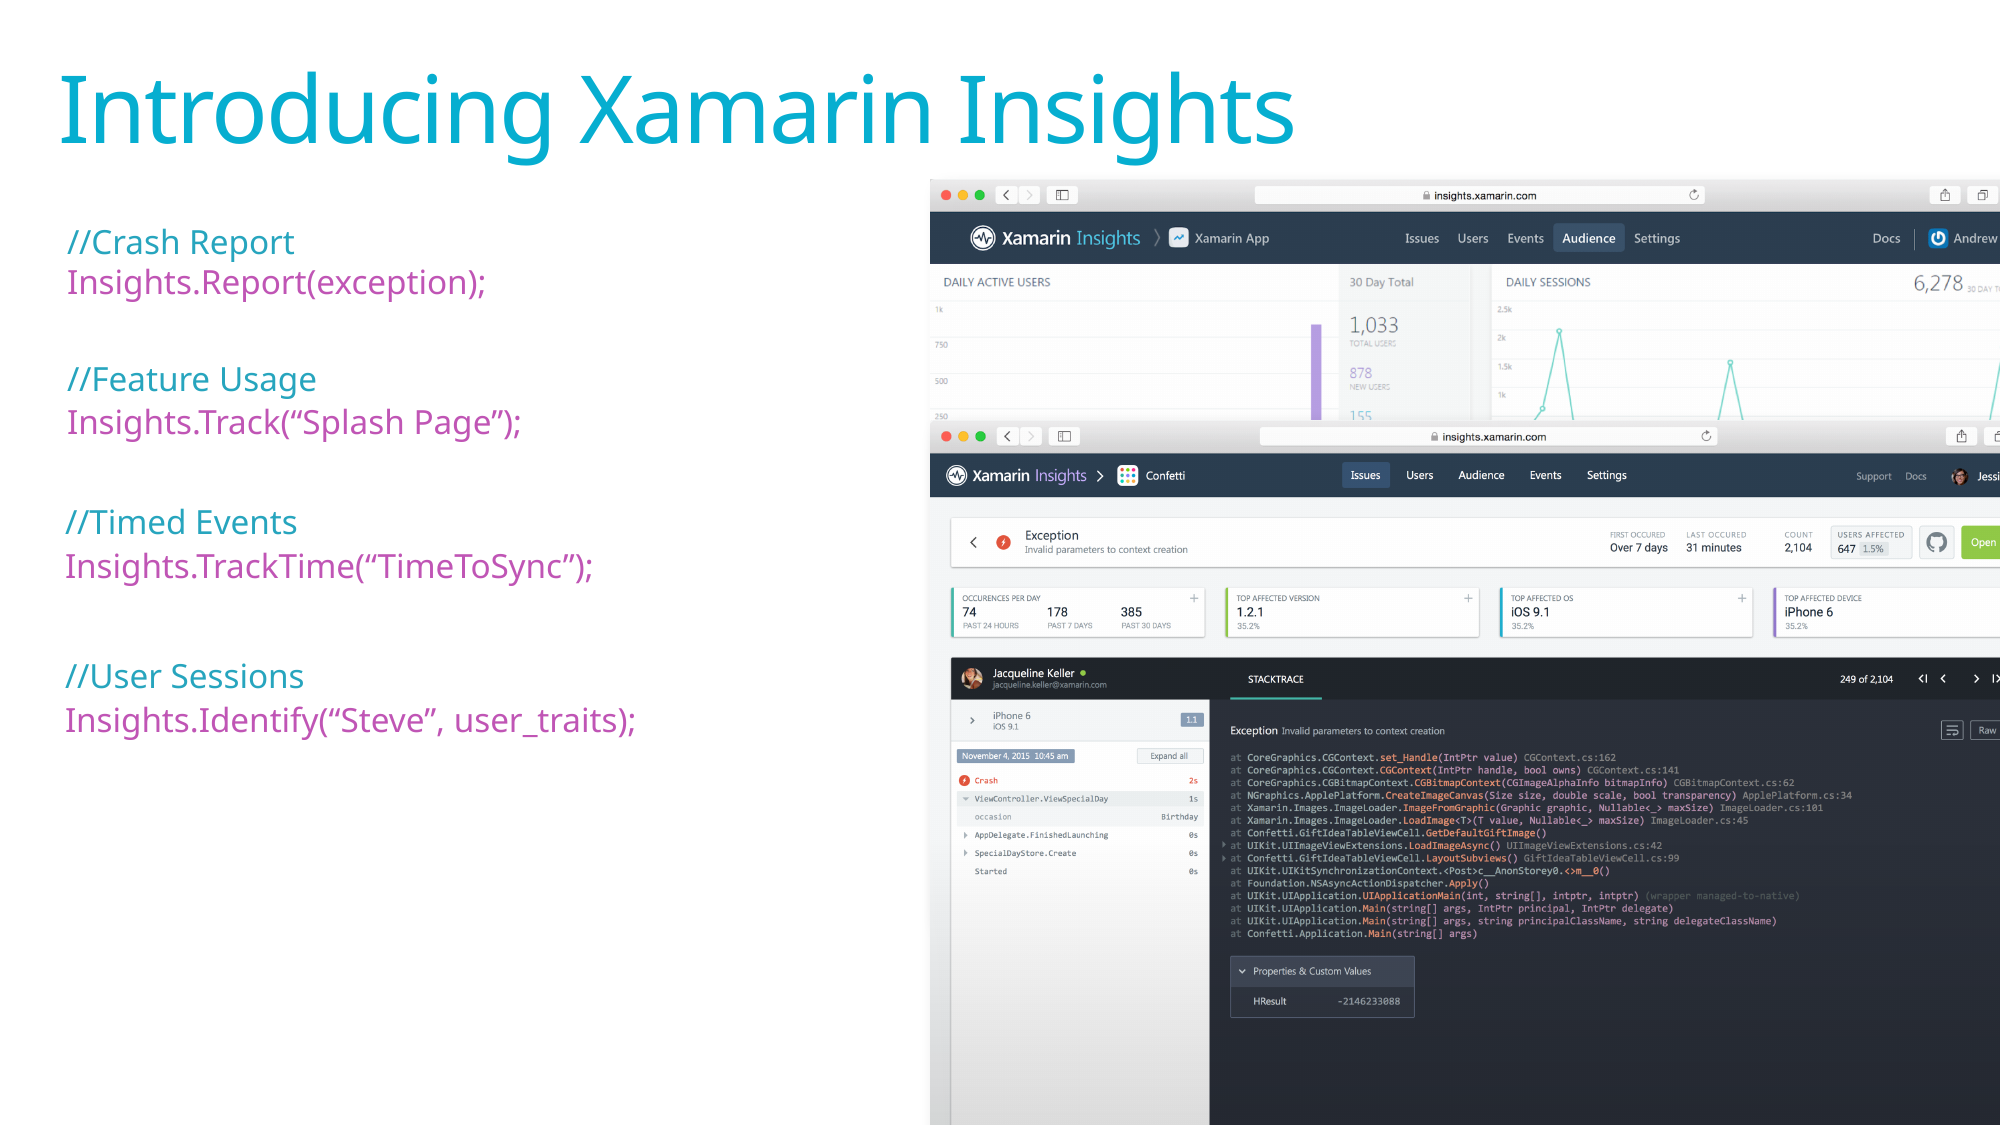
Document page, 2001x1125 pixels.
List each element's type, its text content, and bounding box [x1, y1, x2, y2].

text_box //Crash Report Insights.Report(exception); [59, 214, 930, 309]
picture [930, 179, 2000, 1125]
text_box //User Sessions Insights.Identify(“Steve”, user_traits); [57, 643, 928, 747]
text_box //Timed Events Insights.TrackTime(“TimeToSync”); [57, 490, 928, 593]
title Introducing Xamarin Insights [43, 46, 1957, 196]
text_box //Feature Usage Insights.Track(“Splash Page”); [59, 346, 846, 449]
